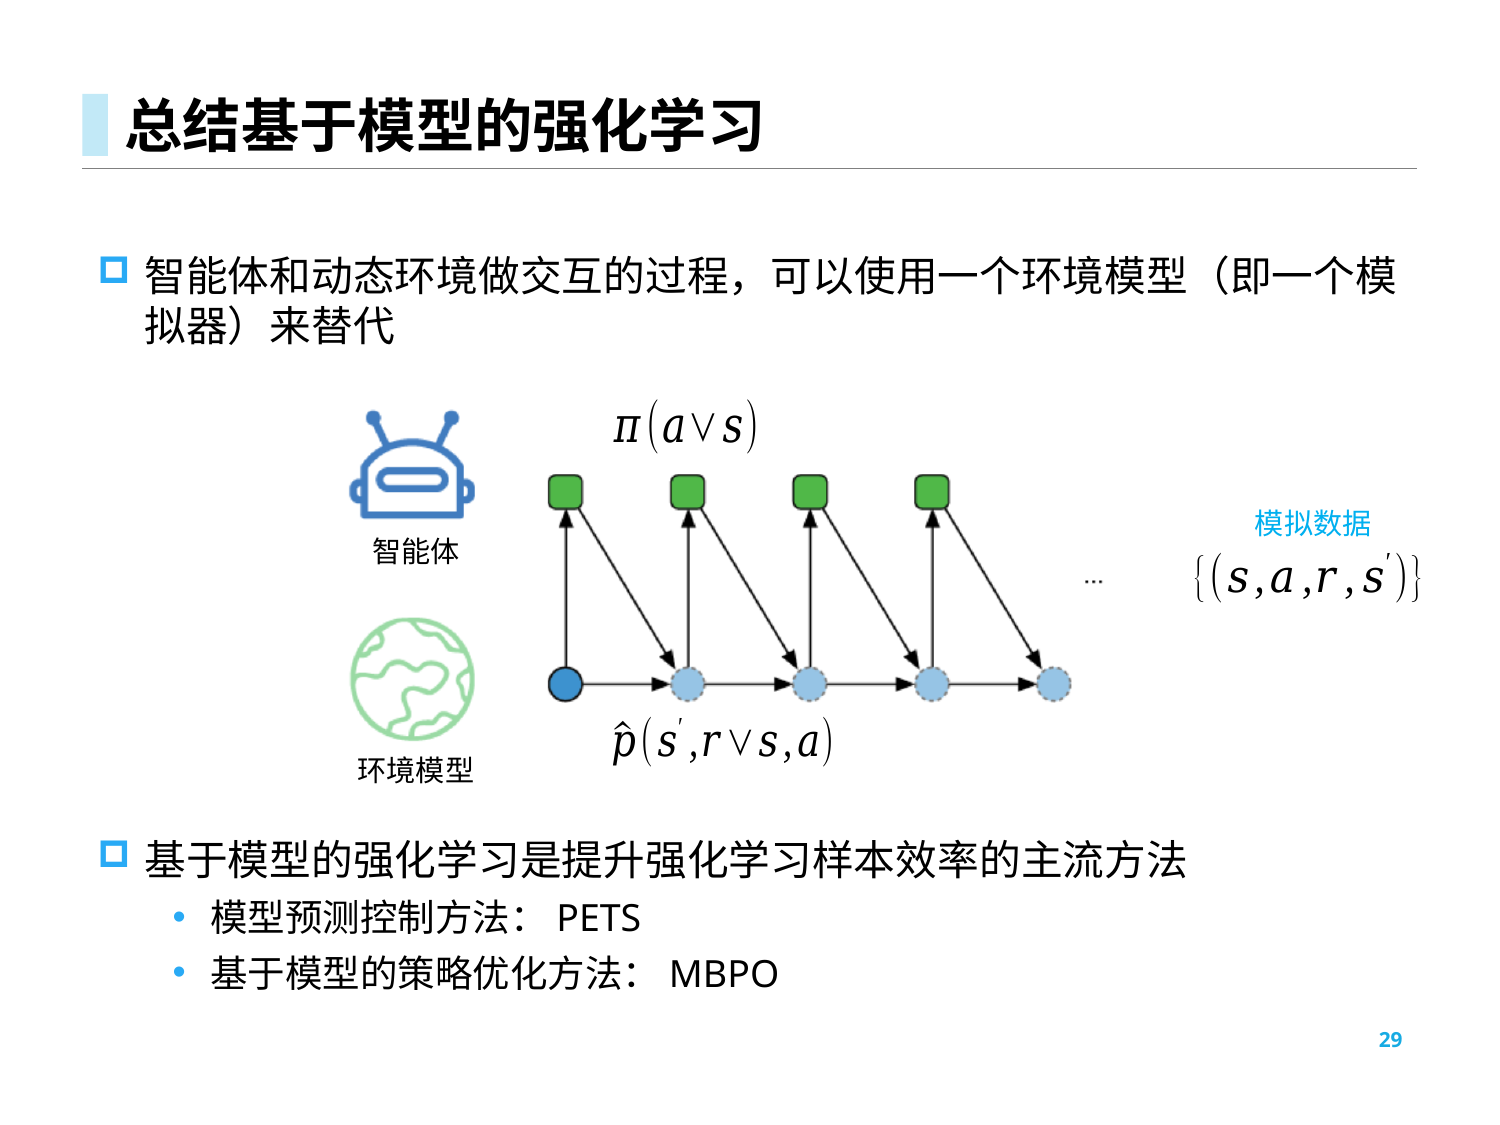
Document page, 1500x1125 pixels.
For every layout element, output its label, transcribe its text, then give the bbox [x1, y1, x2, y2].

title 总结基于模型的强化学习 [109, 0, 1445, 169]
text_box 模拟数据 [1215, 493, 1412, 552]
picture [297, 382, 1148, 810]
slide_number 29 [1059, 1033, 1418, 1058]
text_box 基于模型的强化学习是提升强化学习样本效率的主流方法 模型预测控制方法：PETS 基于模型的策略优化方法：MBPO [82, 826, 1418, 1033]
text_box 智能体和动态环境做交互的过程，可以使用一个环境模型（即一个模拟器）来替代 [82, 241, 1418, 449]
